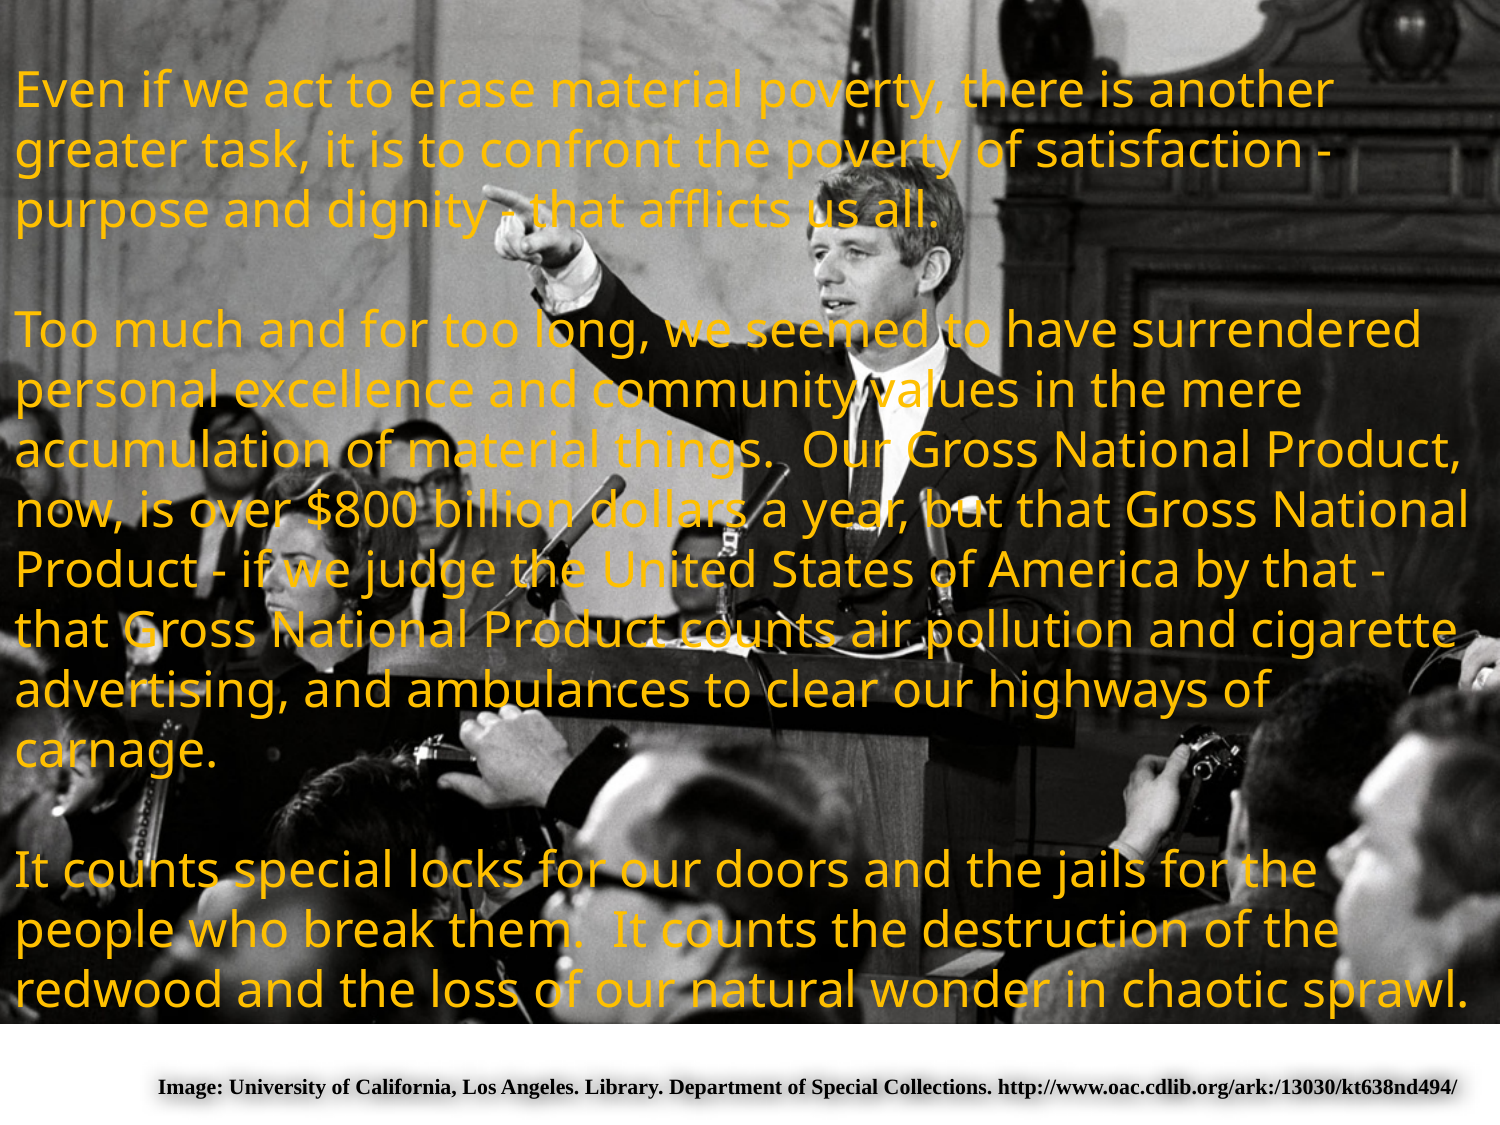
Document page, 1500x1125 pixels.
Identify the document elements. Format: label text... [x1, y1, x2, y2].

text_box Even if we act to erase material poverty, there is another greater task, it is to confront the poverty of satisfaction - purpose and dignity - that afflicts us all. Too much and for too long, we seemed to have surrendered personal excellence and community values in the mere accumulation of material things. Our Gross National Product, now, is over $800 billion dollars a year, but that Gross National Product - if we judge the United States of America by that - that Gross National Product counts air pollution and cigarette advertising, and ambulances to clear our highways of carnage. It counts special locks for our doors and the jails for the people who break them. It counts the destruction of the redwood and the loss of our natural wonder in chaotic sprawl. [0, 1032, 1494, 1125]
picture [0, 0, 1500, 1024]
